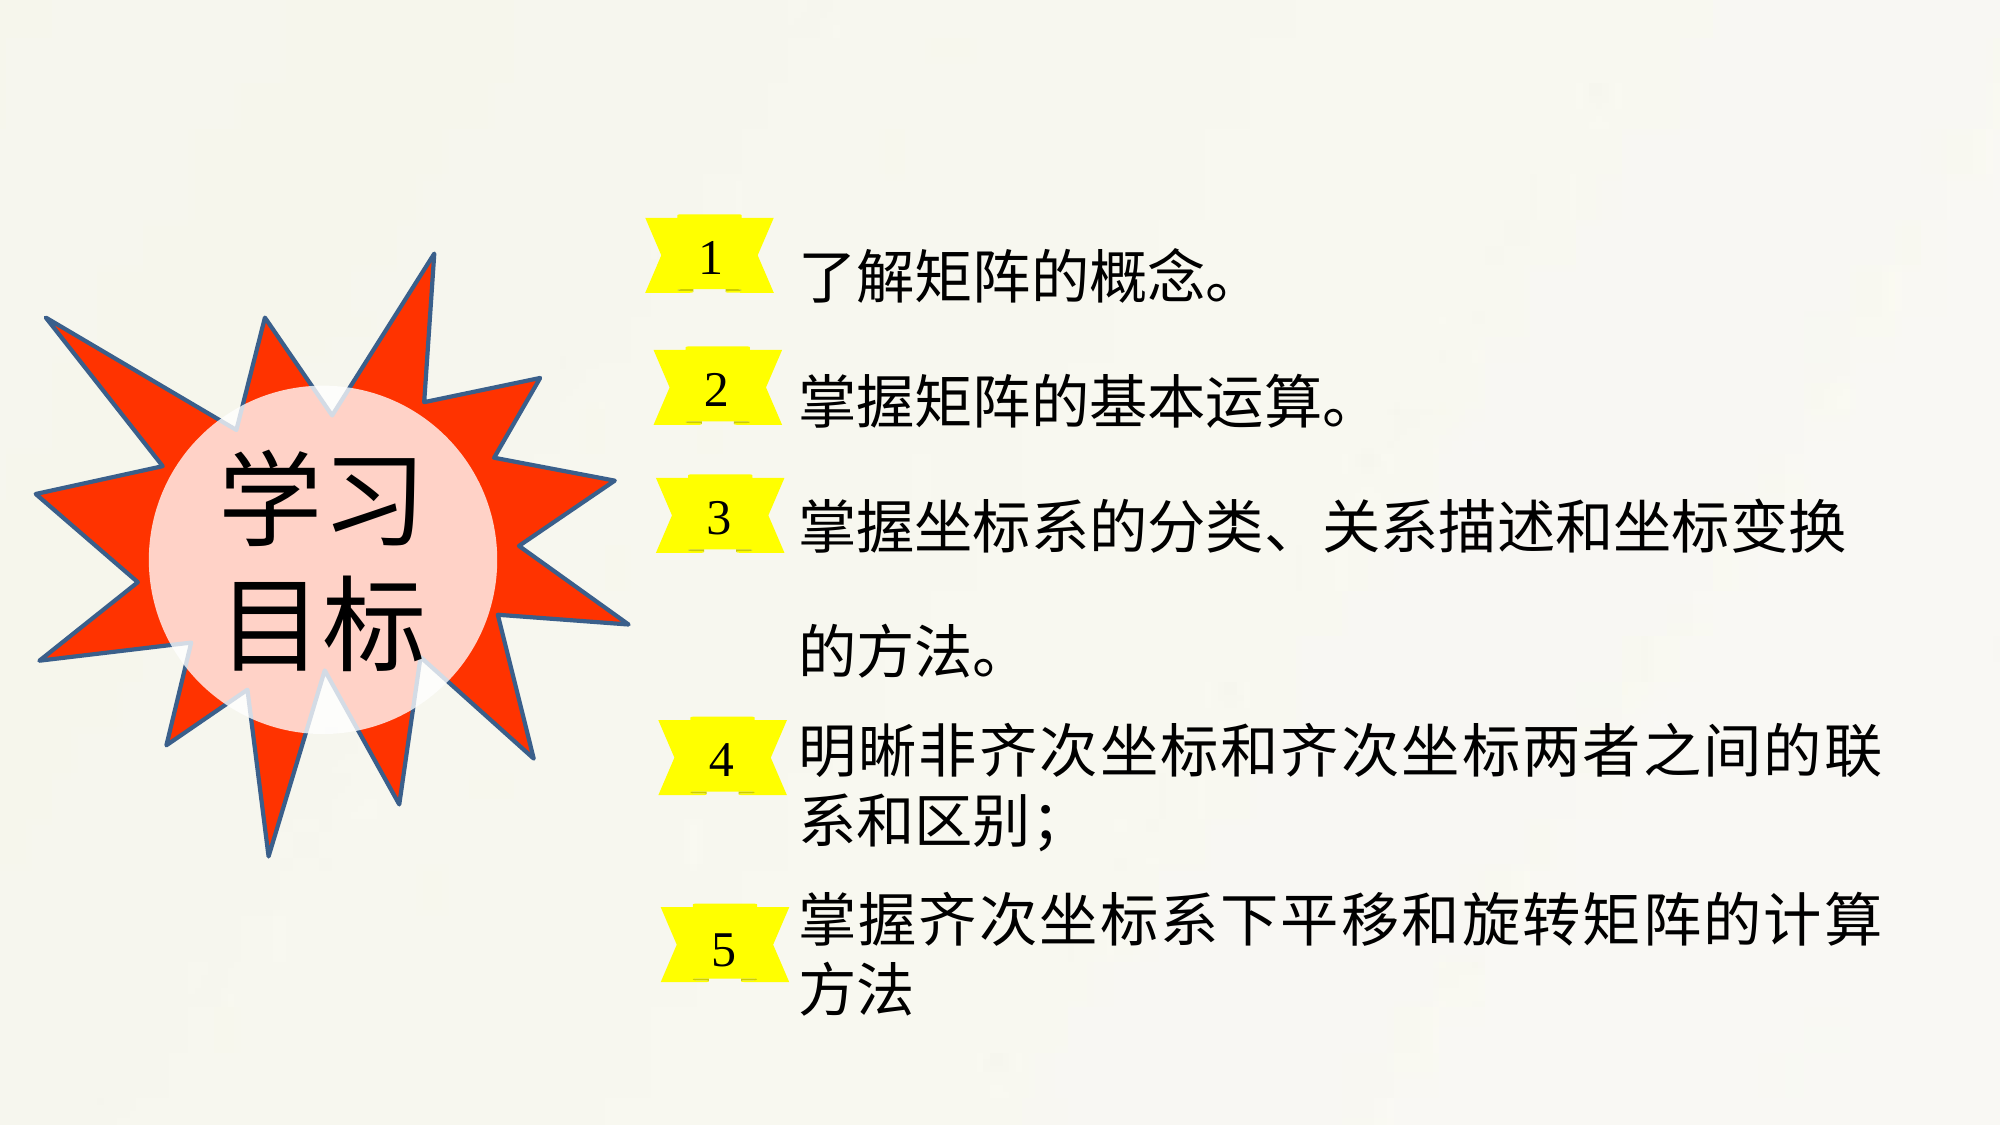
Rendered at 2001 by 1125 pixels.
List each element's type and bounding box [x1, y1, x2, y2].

text_box [644, 213, 790, 985]
picture [0, 0, 2000, 1125]
